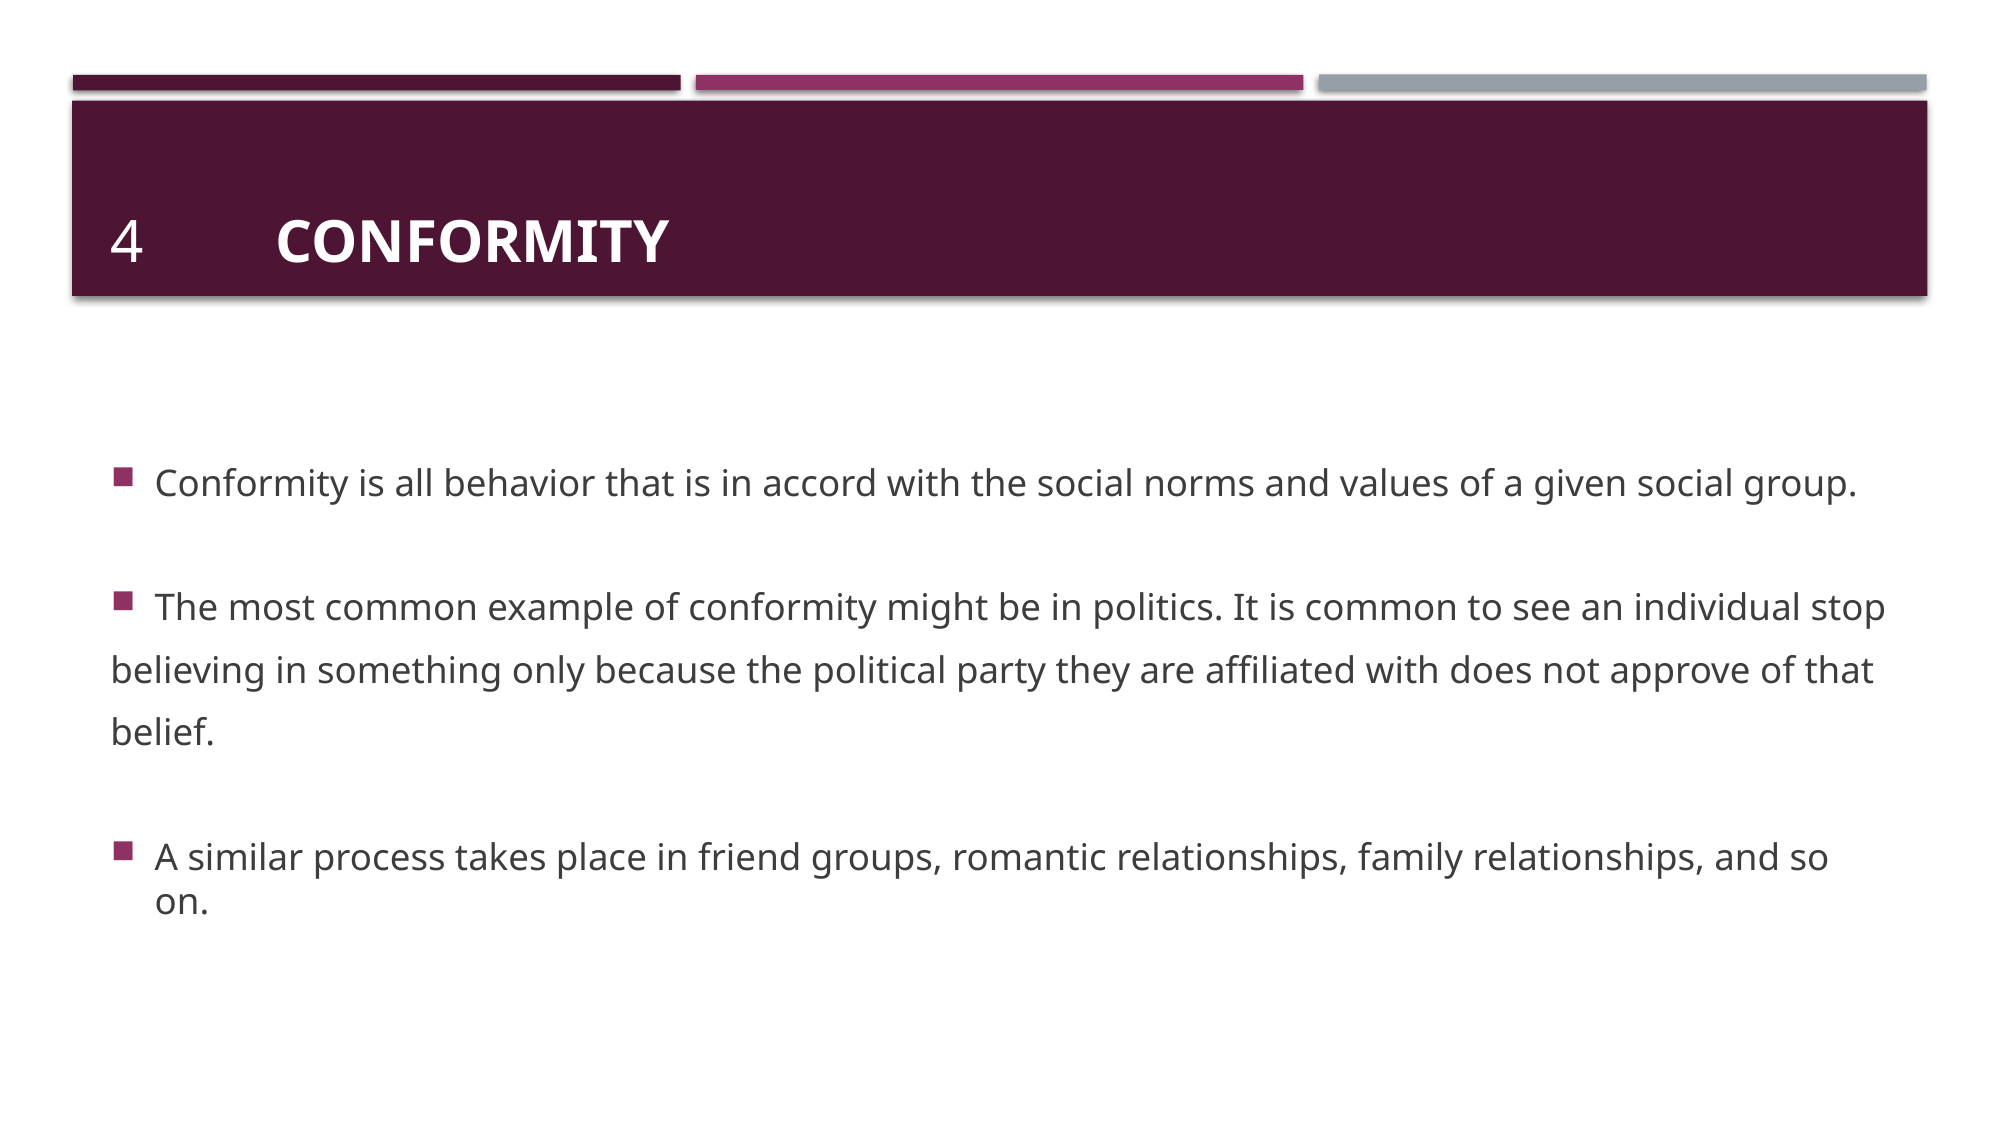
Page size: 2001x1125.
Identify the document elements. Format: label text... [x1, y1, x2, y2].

title 4 Conformity [95, 115, 1905, 282]
list Conformity is all behavior that is in accord with the social norms and values of a given social group. The most common example of conformity might be in politics. It is common to see an individual stop believing in something only because the political party they are affiliated with does not approve of that belief. A similar process takes place in friend groups, romantic relationships, family relationships, and so on. [95, 357, 1905, 962]
